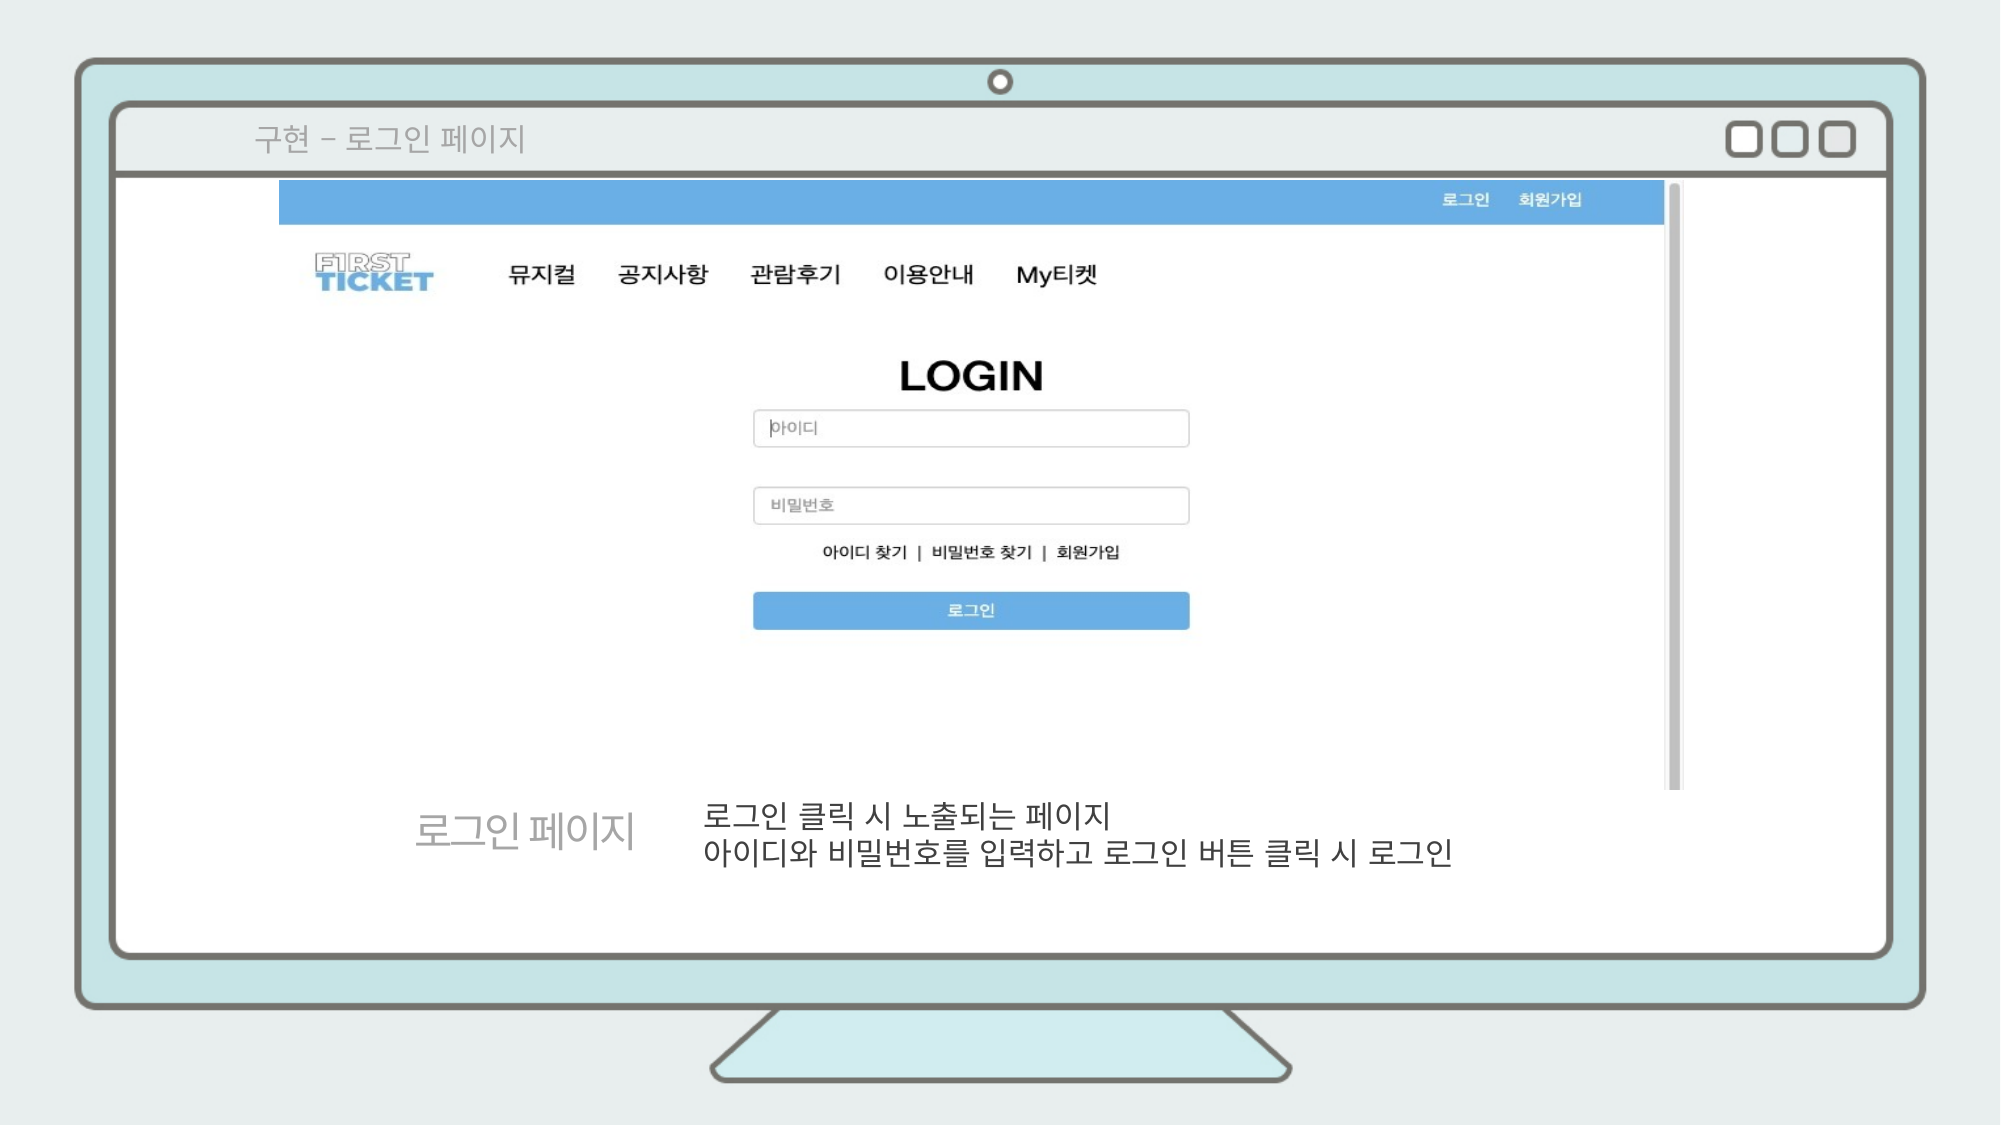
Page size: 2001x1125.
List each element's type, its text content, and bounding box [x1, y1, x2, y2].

picture [0, 0, 2001, 1125]
text_box 구현 – 로그인 페이지 [162, 112, 620, 166]
text_box 로그인 페이지 [399, 790, 688, 864]
text_box 로그인 클릭 시 노출되는 페이지 아이디와 비밀번호를 입력하고 로그인 버튼 클릭 시 로그인 [688, 790, 1619, 880]
